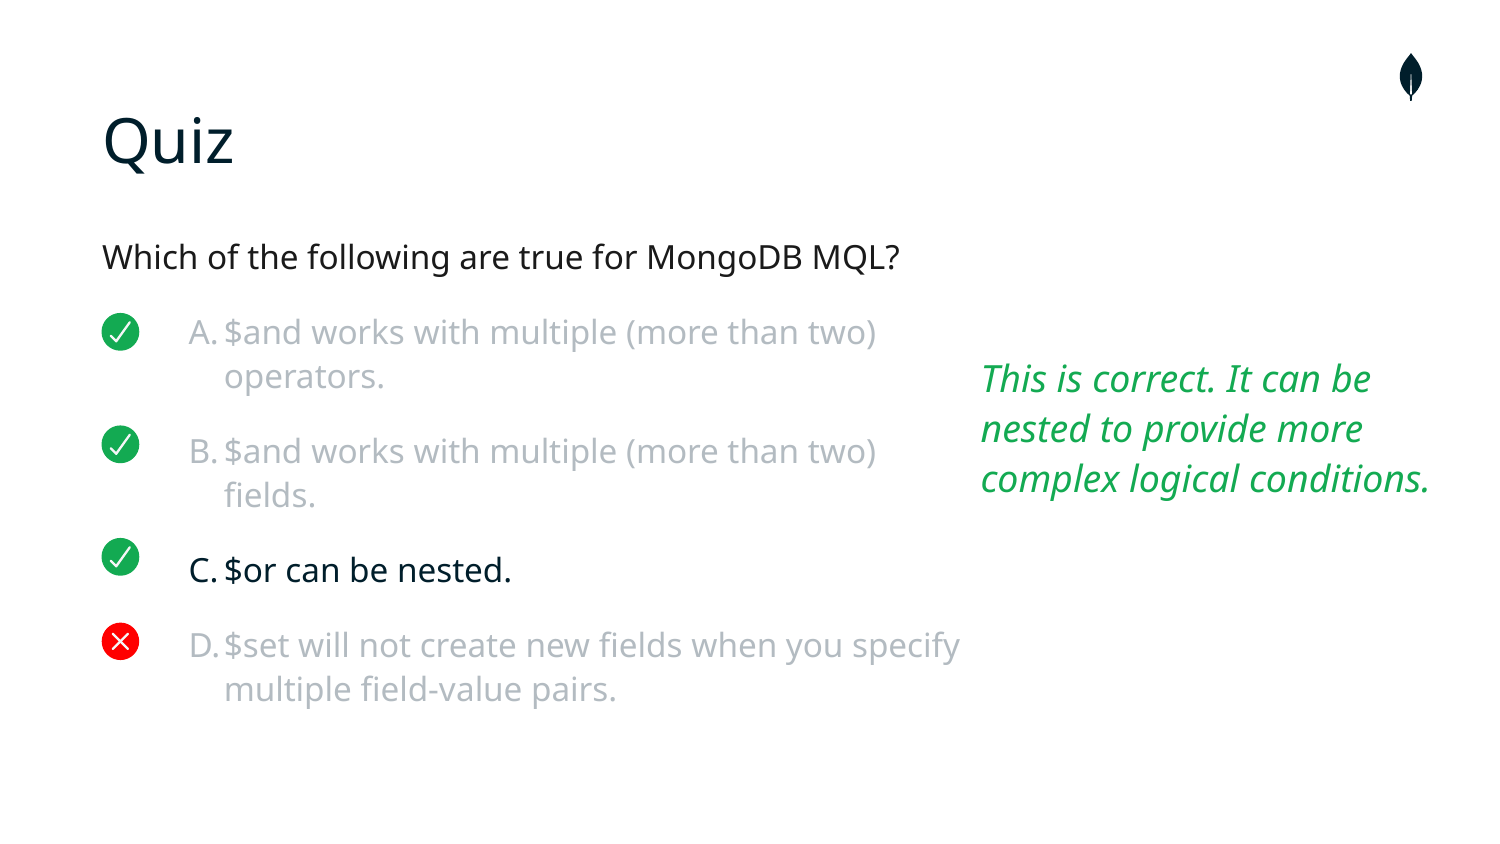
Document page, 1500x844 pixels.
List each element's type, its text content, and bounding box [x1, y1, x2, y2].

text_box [101, 537, 140, 576]
title Which of the following are true for MongoDB MQL? $and works with multiple (more than two) operators. $and works with multiple (more than two) fields. $or can be nested. $set will not create new fields when you specify multiple field-value pairs. [102, 232, 966, 731]
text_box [101, 312, 140, 351]
title Quiz [102, 100, 1326, 177]
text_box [101, 425, 140, 464]
text_box This is correct. It can be nested to provide more complex logical conditions. [965, 336, 1458, 515]
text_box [101, 622, 140, 661]
